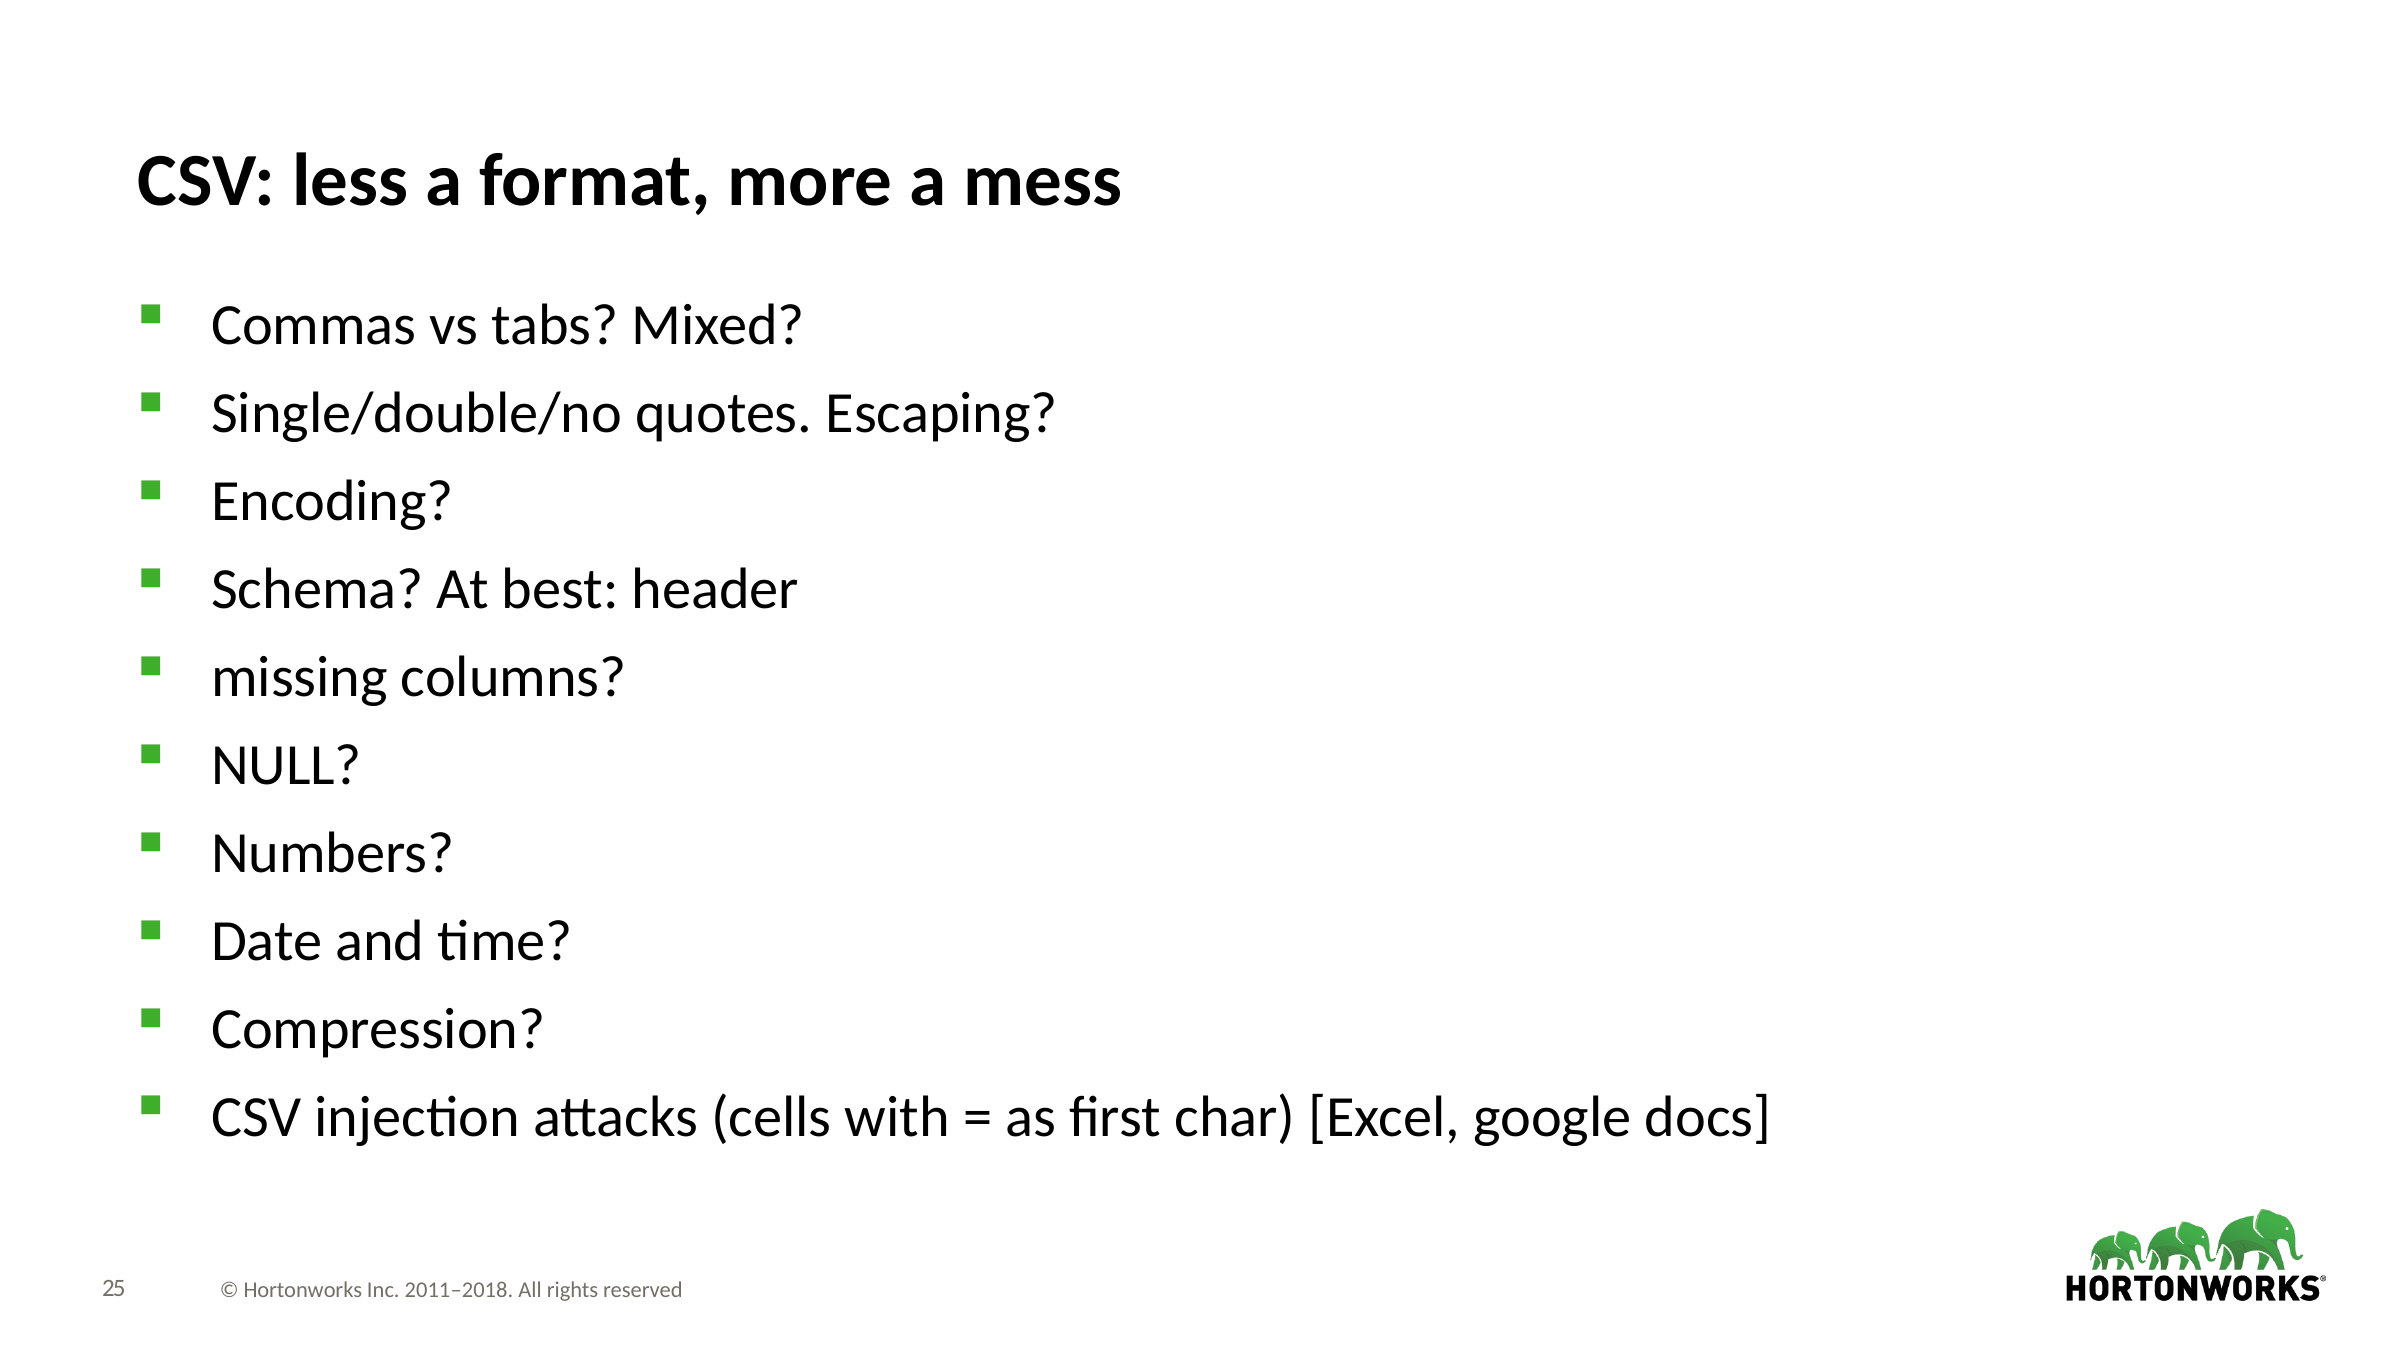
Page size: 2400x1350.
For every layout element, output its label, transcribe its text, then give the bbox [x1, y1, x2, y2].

picture [2066, 1209, 2326, 1303]
title CSV: less a format, more a mess [138, 52, 2298, 221]
list Commas vs tabs? Mixed? Single/double/no quotes. Escaping? Encoding? Schema? At best: header missing columns? NULL? Numbers? Date and time? Compression? CSV injection attacks (cells with = as first char) [Excel, google docs] [136, 294, 2300, 1159]
